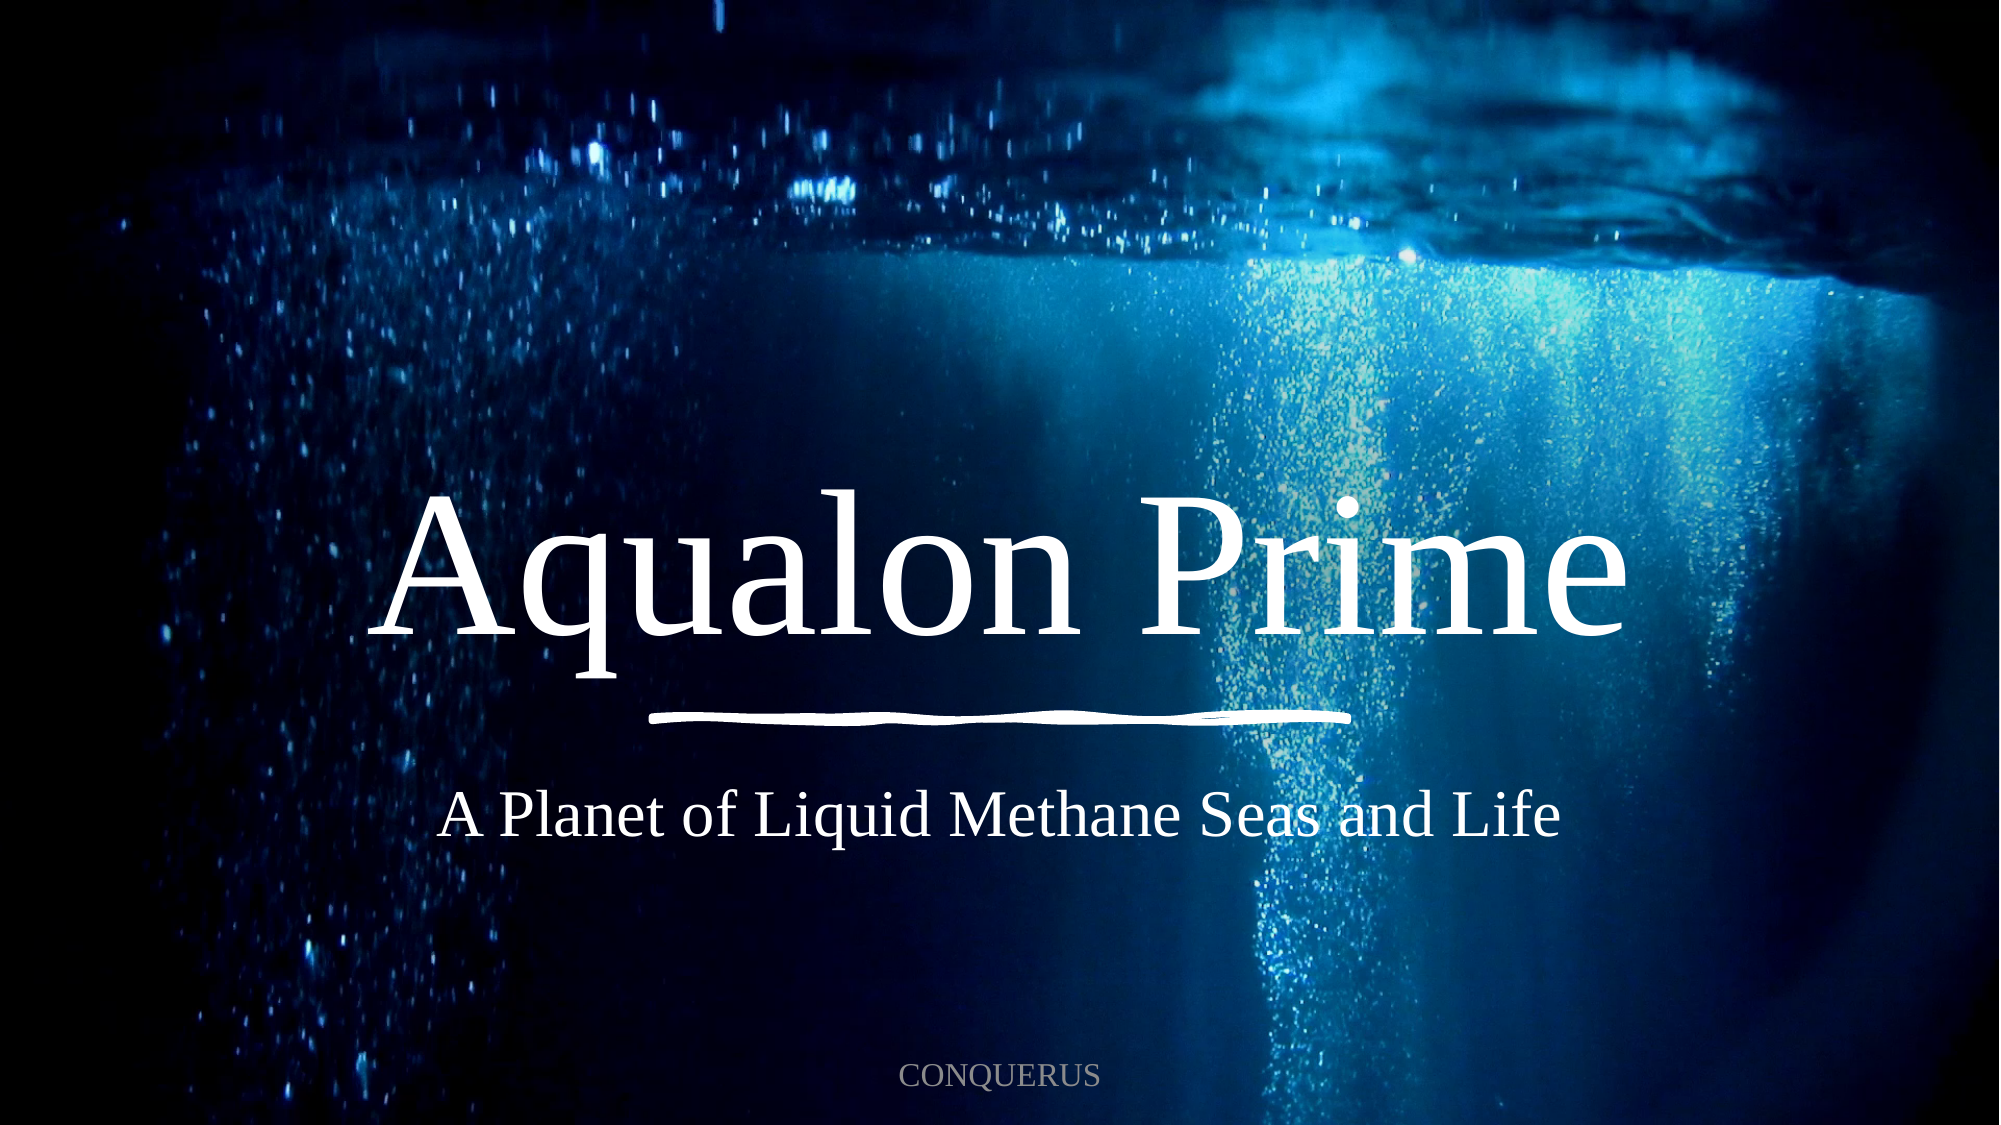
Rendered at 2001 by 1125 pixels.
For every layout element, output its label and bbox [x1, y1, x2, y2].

text_box [0, 0, 1999, 1125]
